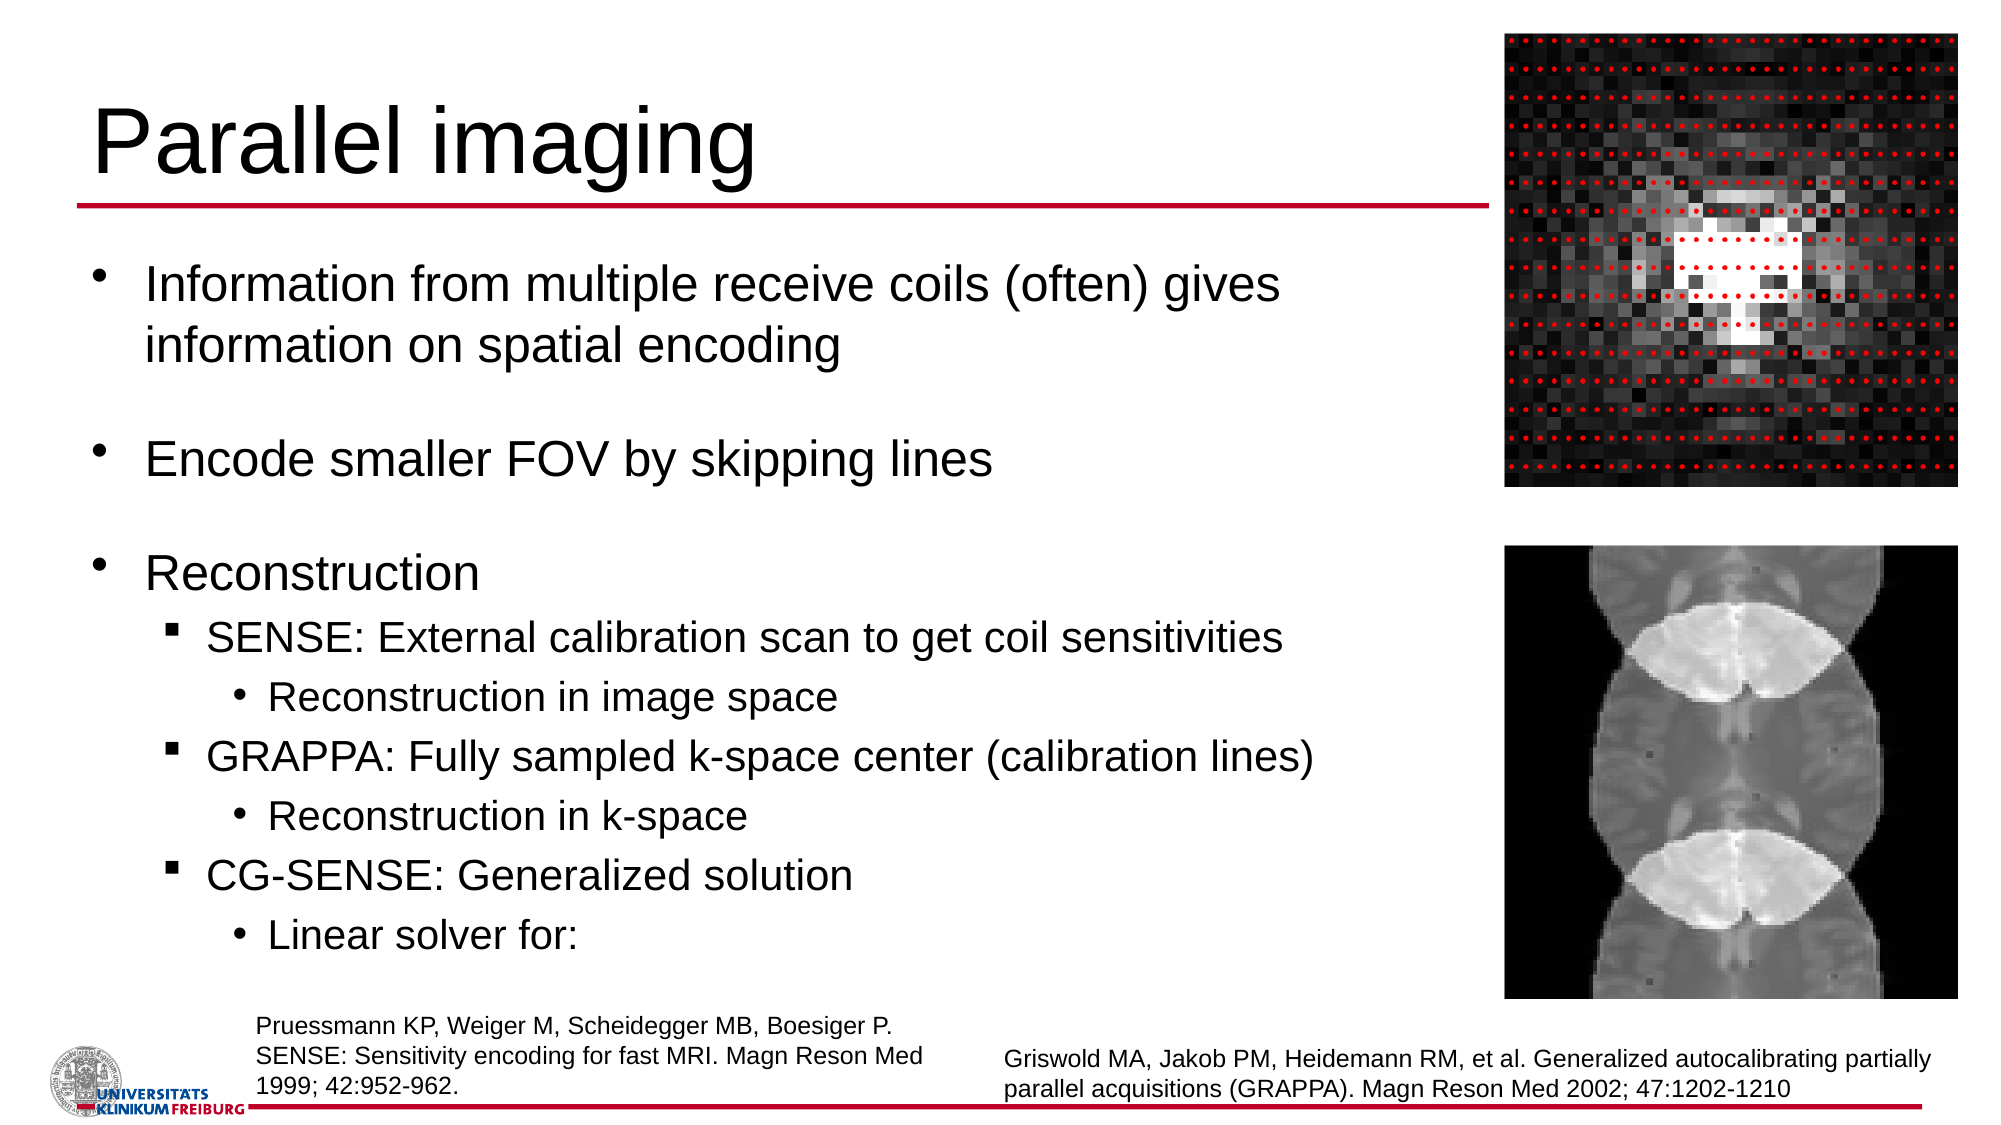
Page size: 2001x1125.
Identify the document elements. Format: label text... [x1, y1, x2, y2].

text_box Pruessmann KP, Weiger M, Scheidegger MB, Boesiger P. SENSE: Sensitivity encoding for fast MRI. Magn Reson Med 1999; 42:952-962. [240, 1002, 1000, 1107]
picture [1488, 18, 1972, 502]
text_box Griswold MA, Jakob PM, Heidemann RM, et al. Generalized autocalibrating partially parallel acquisitions (GRAPPA). Magn Reson Med 2002; 47:1202-1210 [989, 1035, 1990, 1110]
picture [1488, 529, 1972, 1014]
title Parallel imaging [77, 42, 1483, 231]
